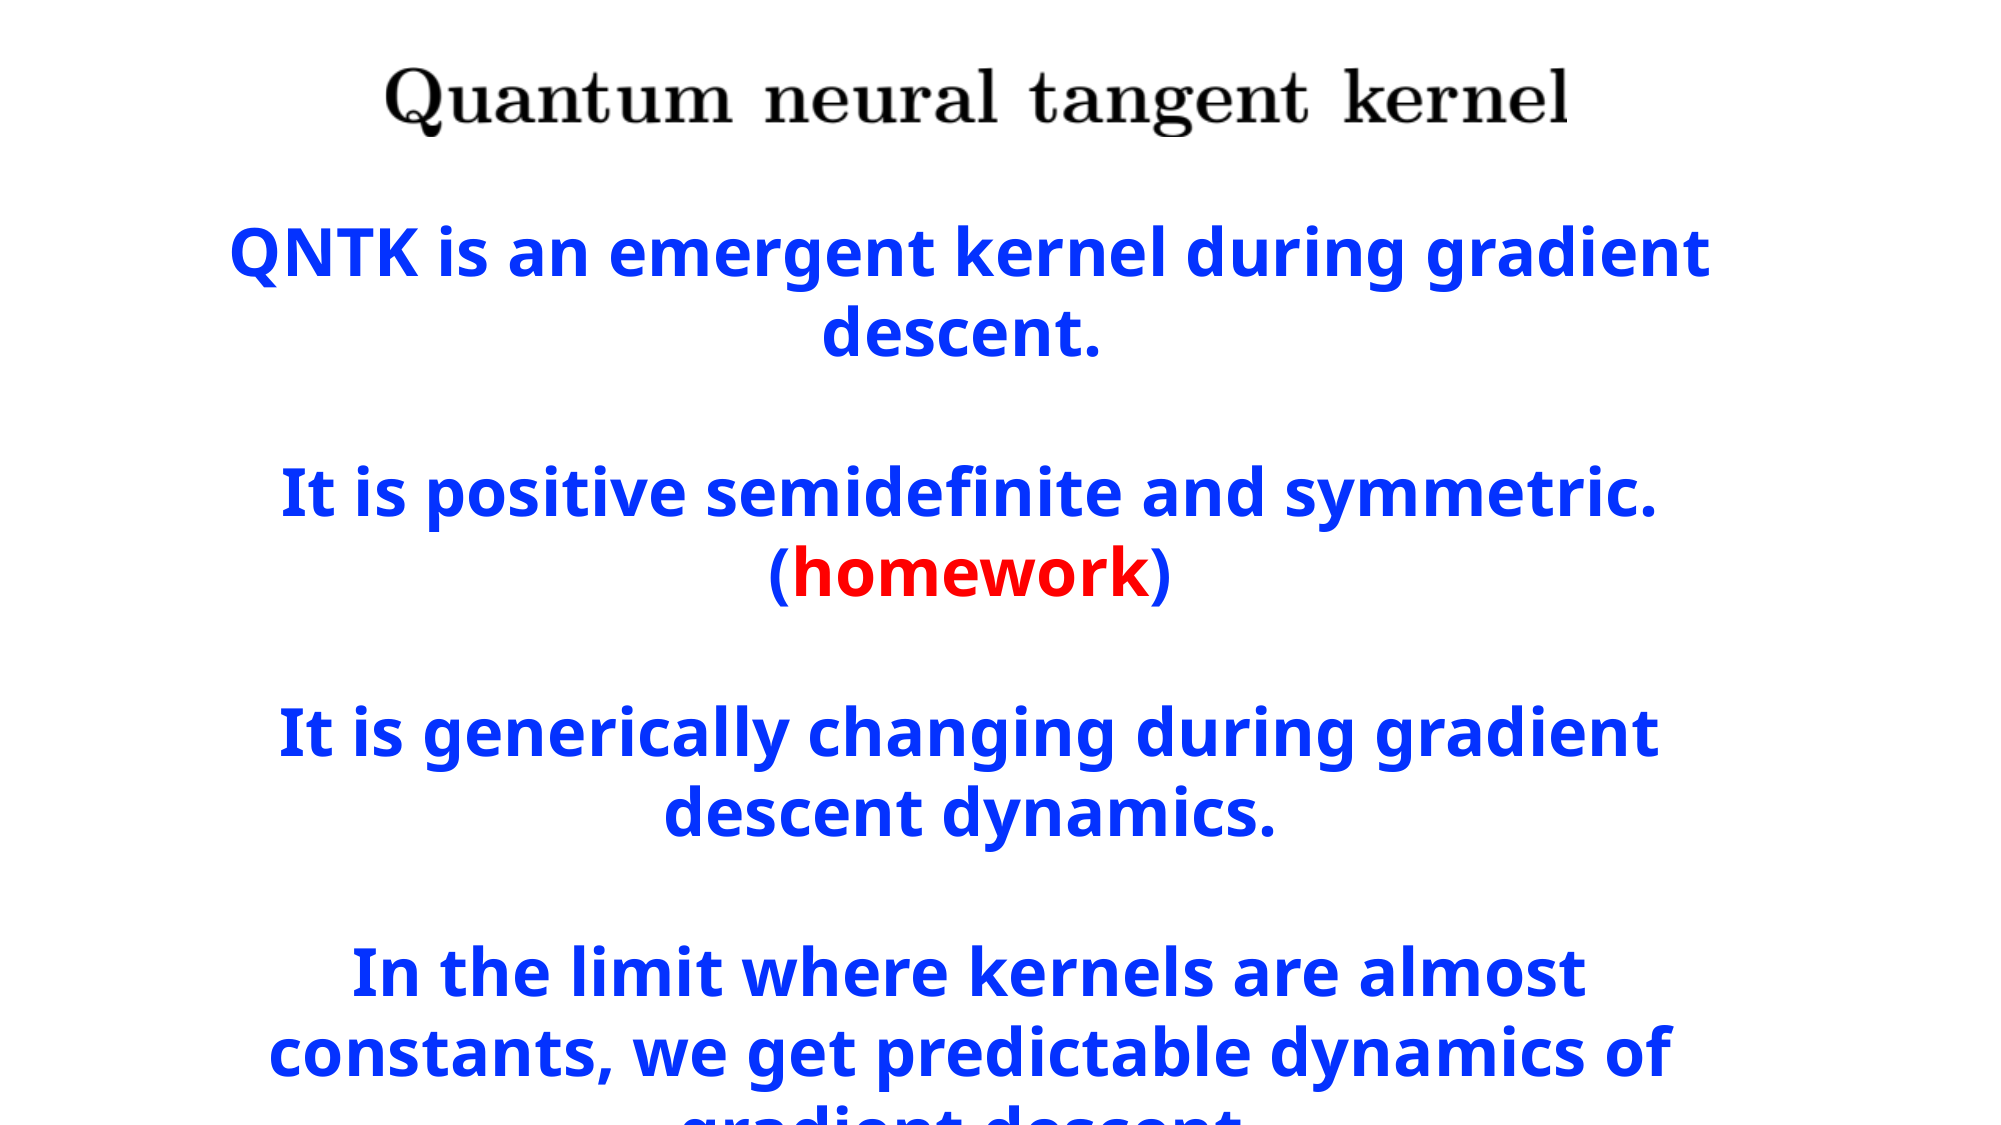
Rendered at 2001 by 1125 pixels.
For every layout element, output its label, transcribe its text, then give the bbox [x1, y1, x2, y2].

picture [385, 67, 1567, 137]
text_box QNTK is an emergent kernel during gradient descent. It is positive semidefinite and symmetric. (homework) It is generically changing during gradient descent dynamics. In the limit where kernels are almost constants, we get predictable dynamics of gradient descent. [201, 202, 1740, 1125]
